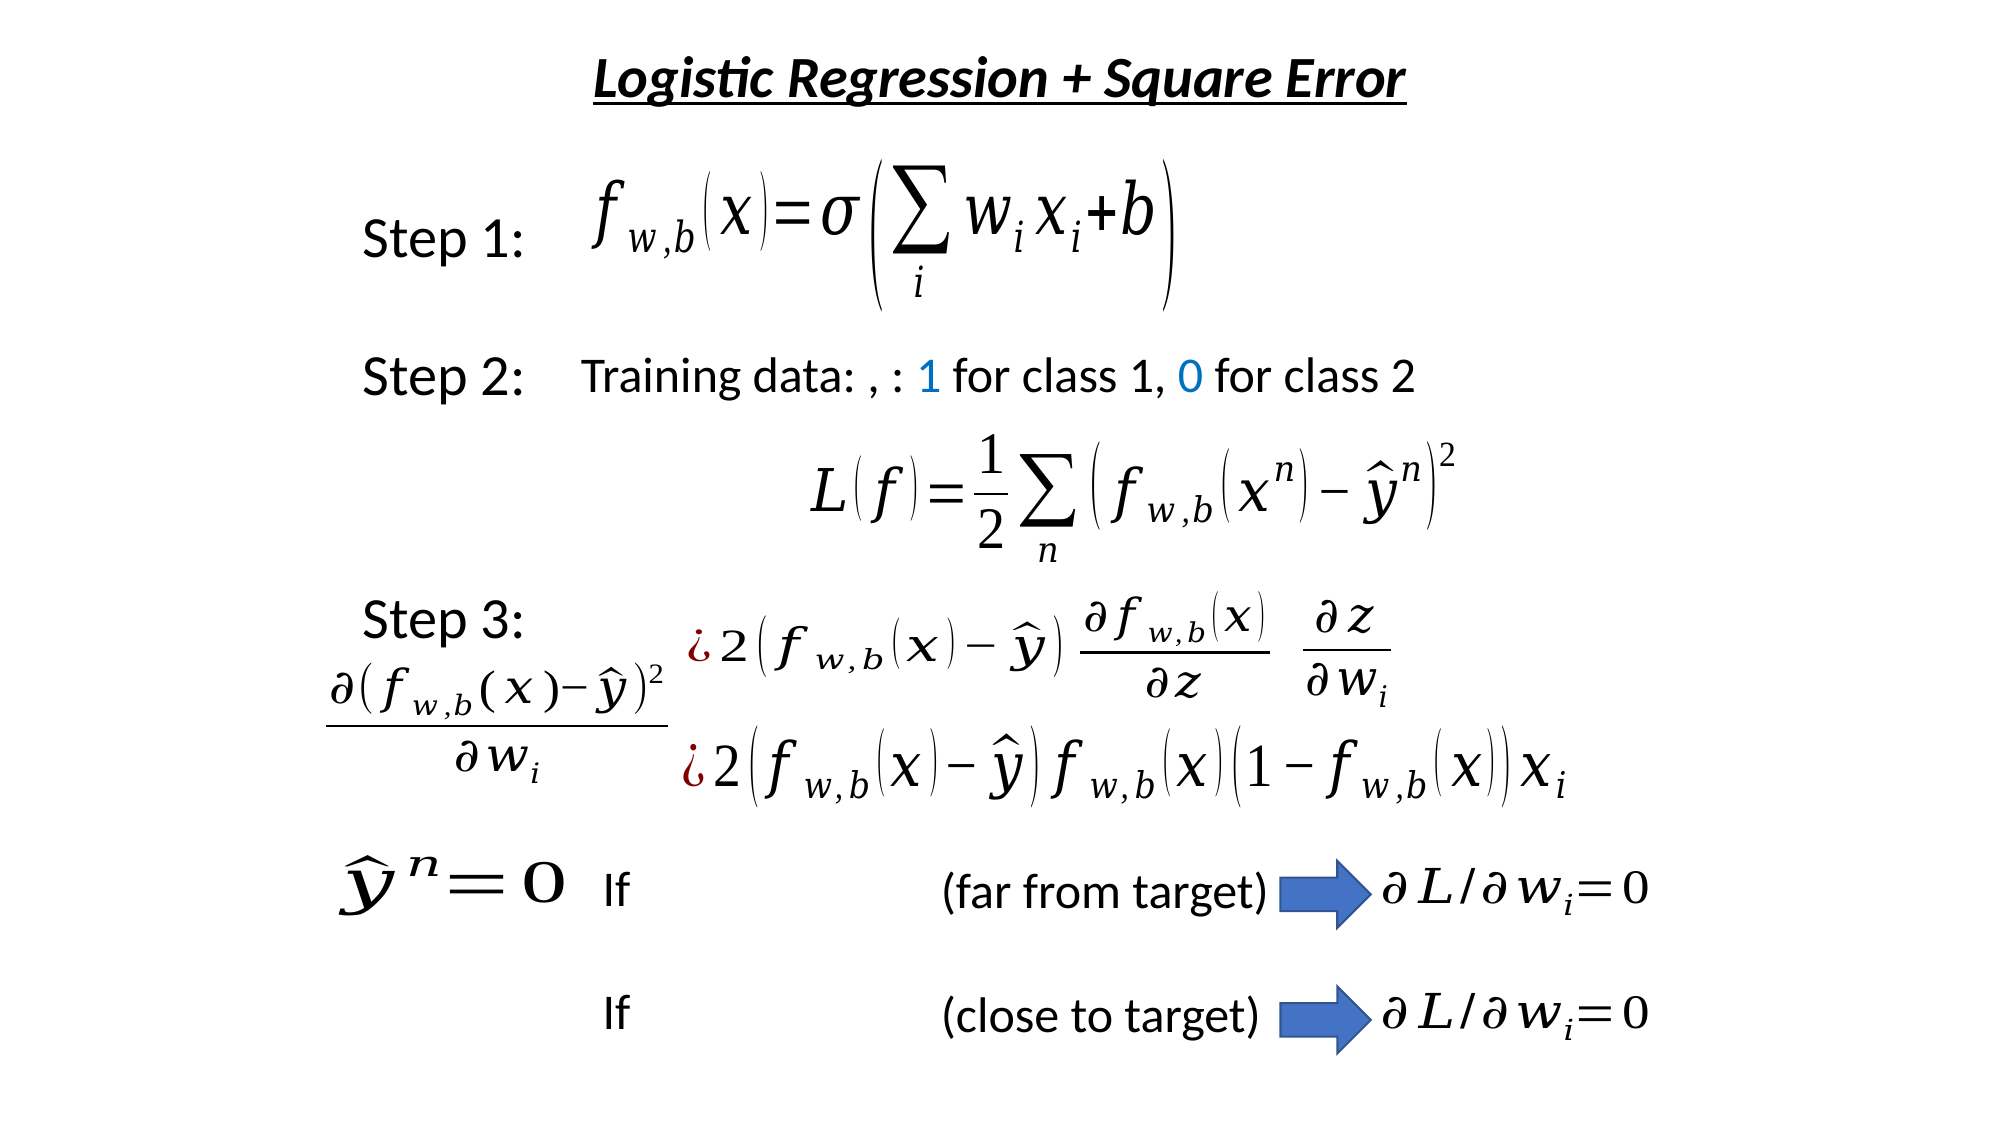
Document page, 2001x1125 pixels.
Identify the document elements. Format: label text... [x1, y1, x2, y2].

text_box Step 1: [322, 191, 567, 276]
text_box Step 2: [322, 330, 567, 415]
text_box [1279, 858, 1373, 931]
text_box Logistic Regression + Square Error [416, 32, 1584, 117]
text_box Step 3: [322, 572, 567, 658]
text_box [1279, 983, 1373, 1056]
text_box (close to target) [926, 975, 1290, 1050]
text_box (far from target) [926, 850, 1290, 926]
